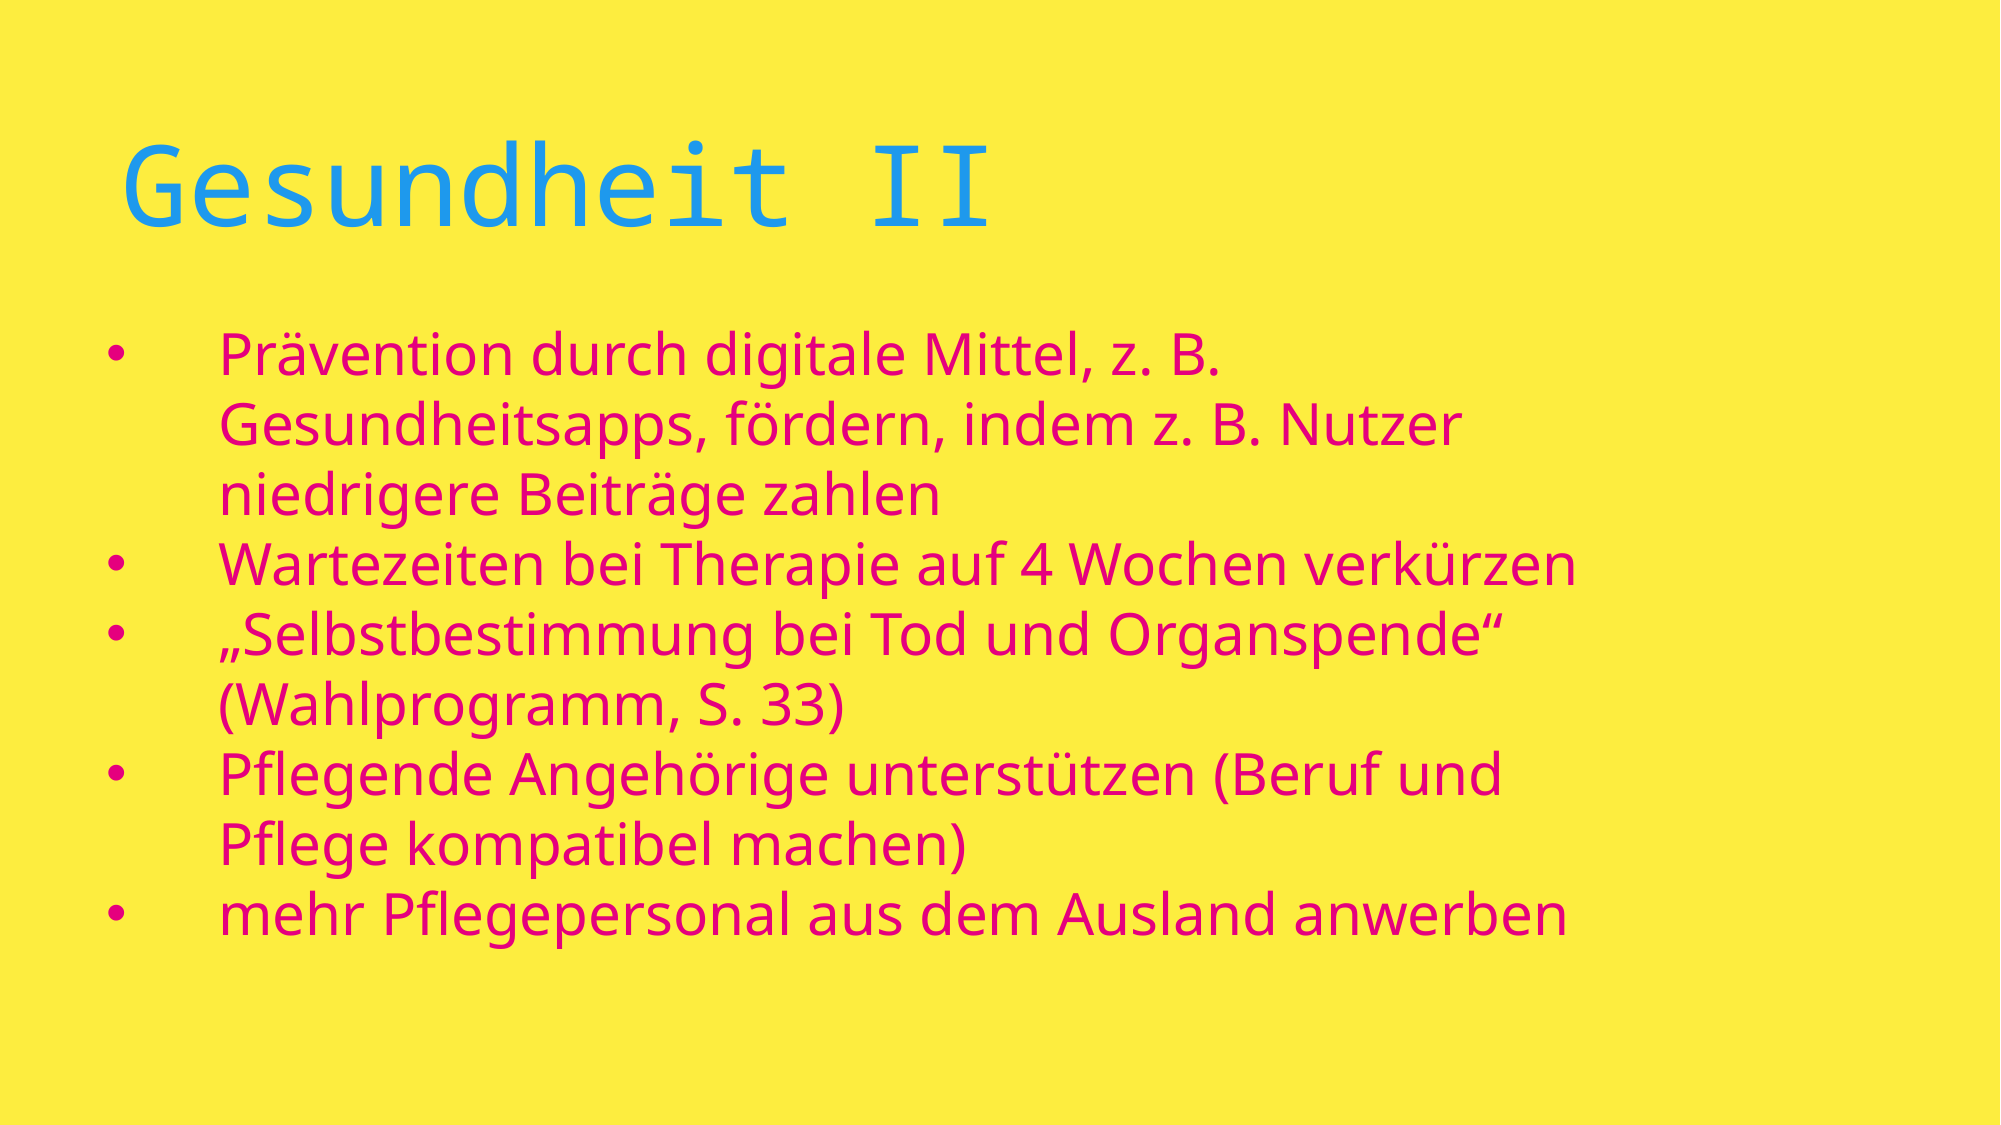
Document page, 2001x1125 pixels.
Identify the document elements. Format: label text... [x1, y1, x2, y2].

text_box Prävention durch digitale Mittel, z. B. Gesundheitsapps, fördern, indem z. B. Nutzer niedrigere Beiträge zahlen Wartezeiten bei Therapie auf 4 Wochen verkürzen „Selbstbestimmung bei Tod und Organspende“ (Wahlprogramm, S. 33) Pflegende Angehörige unterstützen (Beruf und Pflege kompatibel machen) mehr Pflegepersonal aus dem Ausland anwerben [91, 309, 1650, 955]
text_box Gesundheit II [106, 106, 1703, 257]
